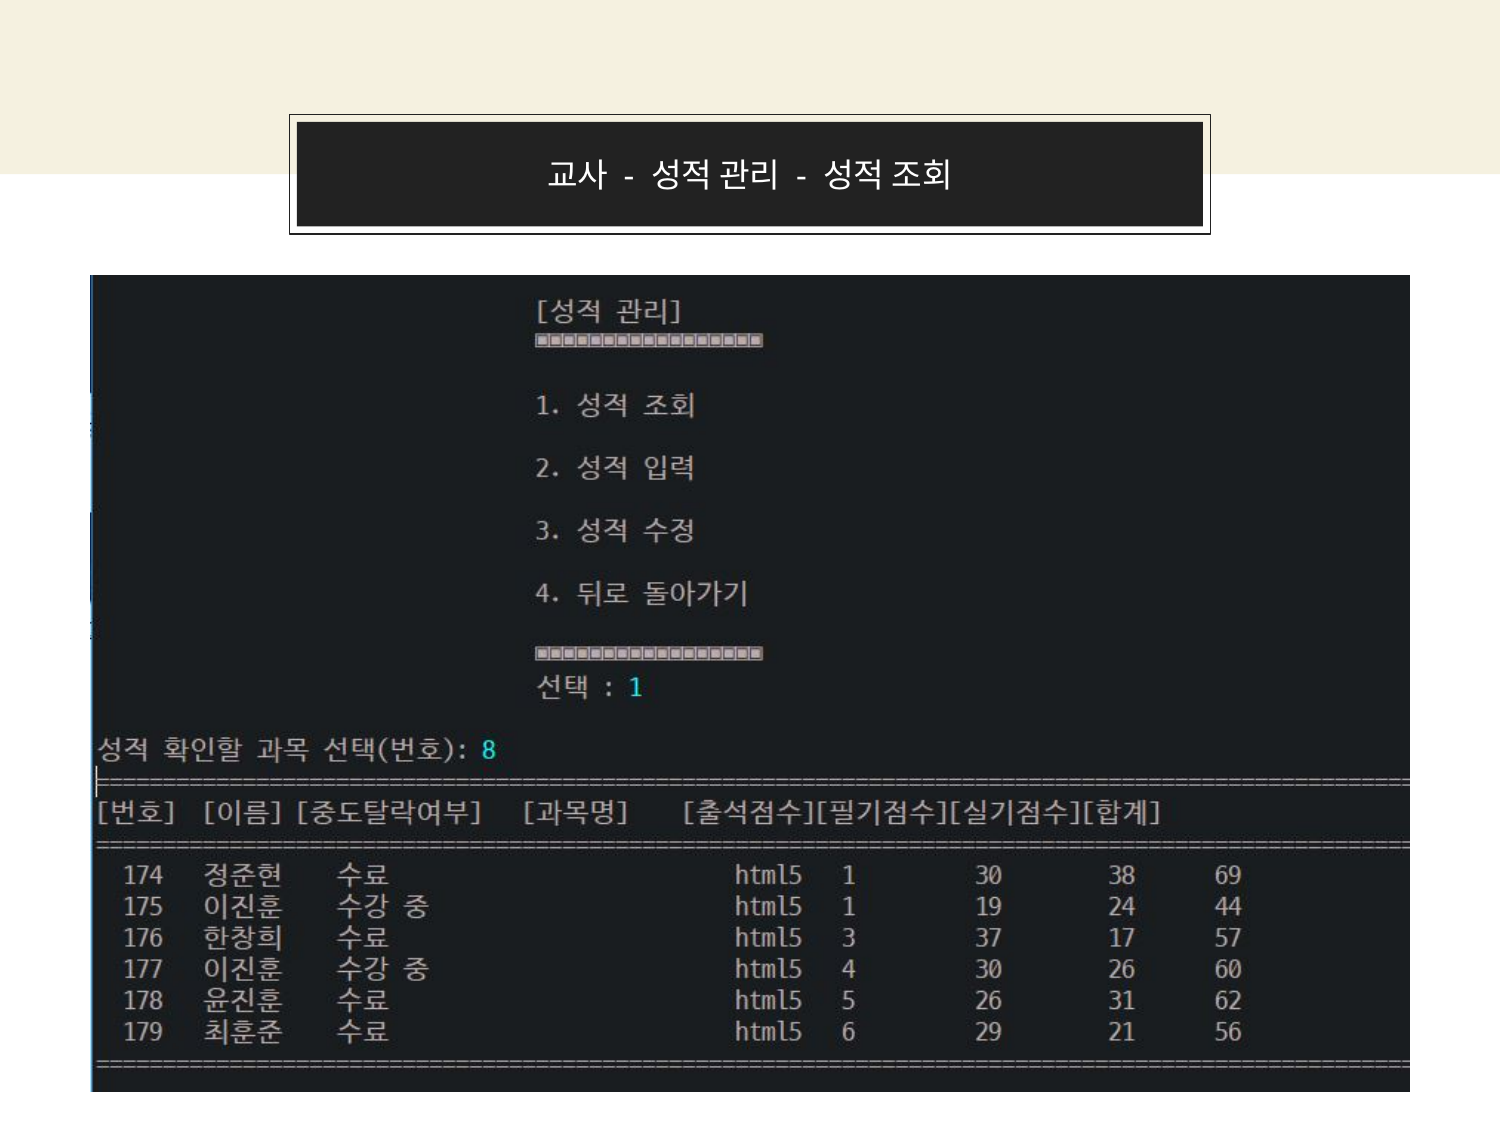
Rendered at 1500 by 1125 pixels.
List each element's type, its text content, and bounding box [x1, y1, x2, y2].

picture [90, 275, 1410, 1093]
title 교사 - 성적 관리 - 성적 조회 [296, 121, 1203, 227]
